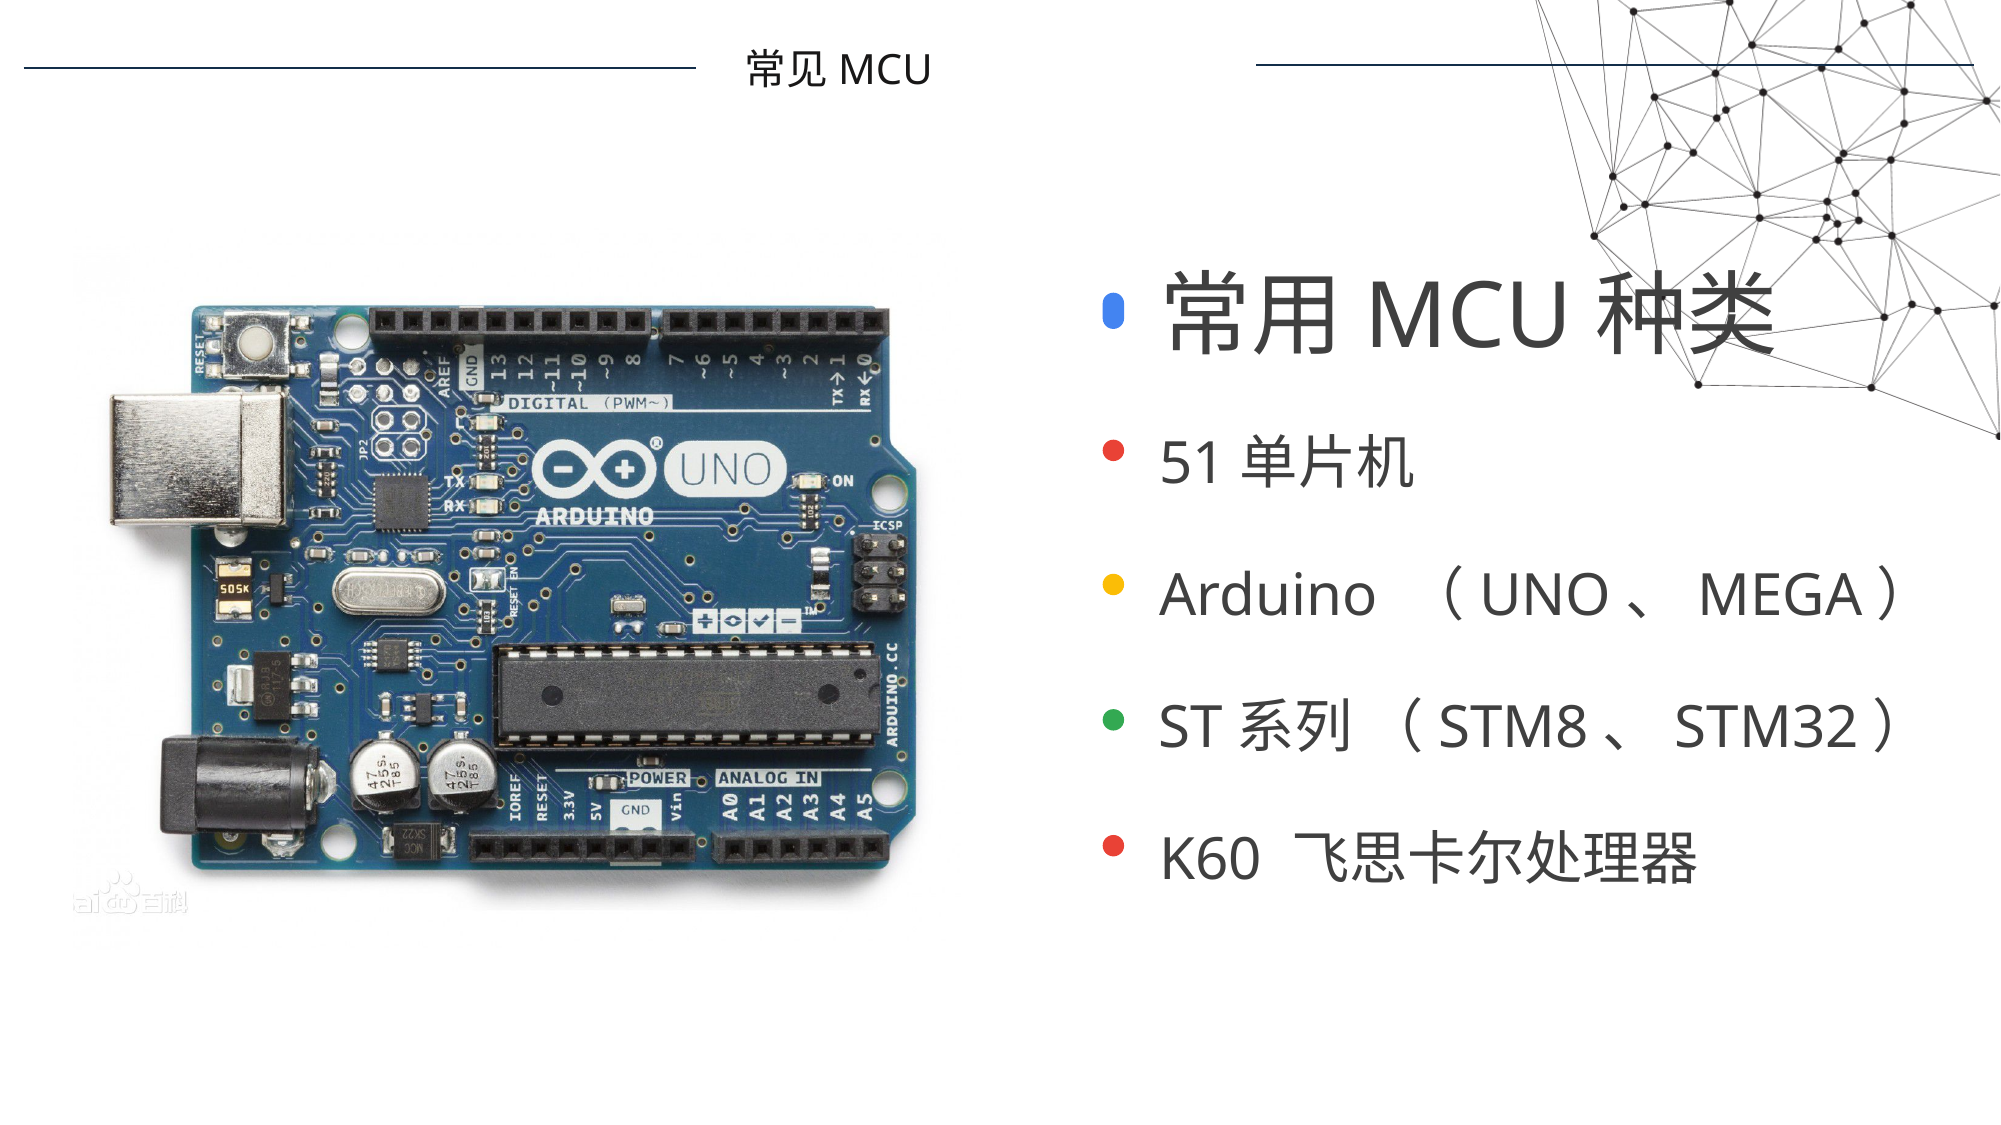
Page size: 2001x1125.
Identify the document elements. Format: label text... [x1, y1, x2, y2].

text_box Arduino （UNO、MEGA） [1144, 536, 1954, 635]
text_box [1101, 291, 1126, 330]
text_box 常用MCU种类 [1144, 248, 1845, 374]
picture [73, 228, 962, 950]
text_box 51单片机 [1144, 404, 1954, 503]
text_box [1101, 572, 1126, 597]
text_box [23, 42, 1974, 94]
text_box ST系列 （STM8、STM32） [1143, 667, 1953, 767]
text_box [1101, 438, 1126, 463]
text_box [1101, 833, 1126, 858]
picture [1528, 0, 2001, 440]
text_box [1101, 708, 1126, 732]
text_box K60 飞思卡尔处理器 [1144, 799, 1954, 899]
